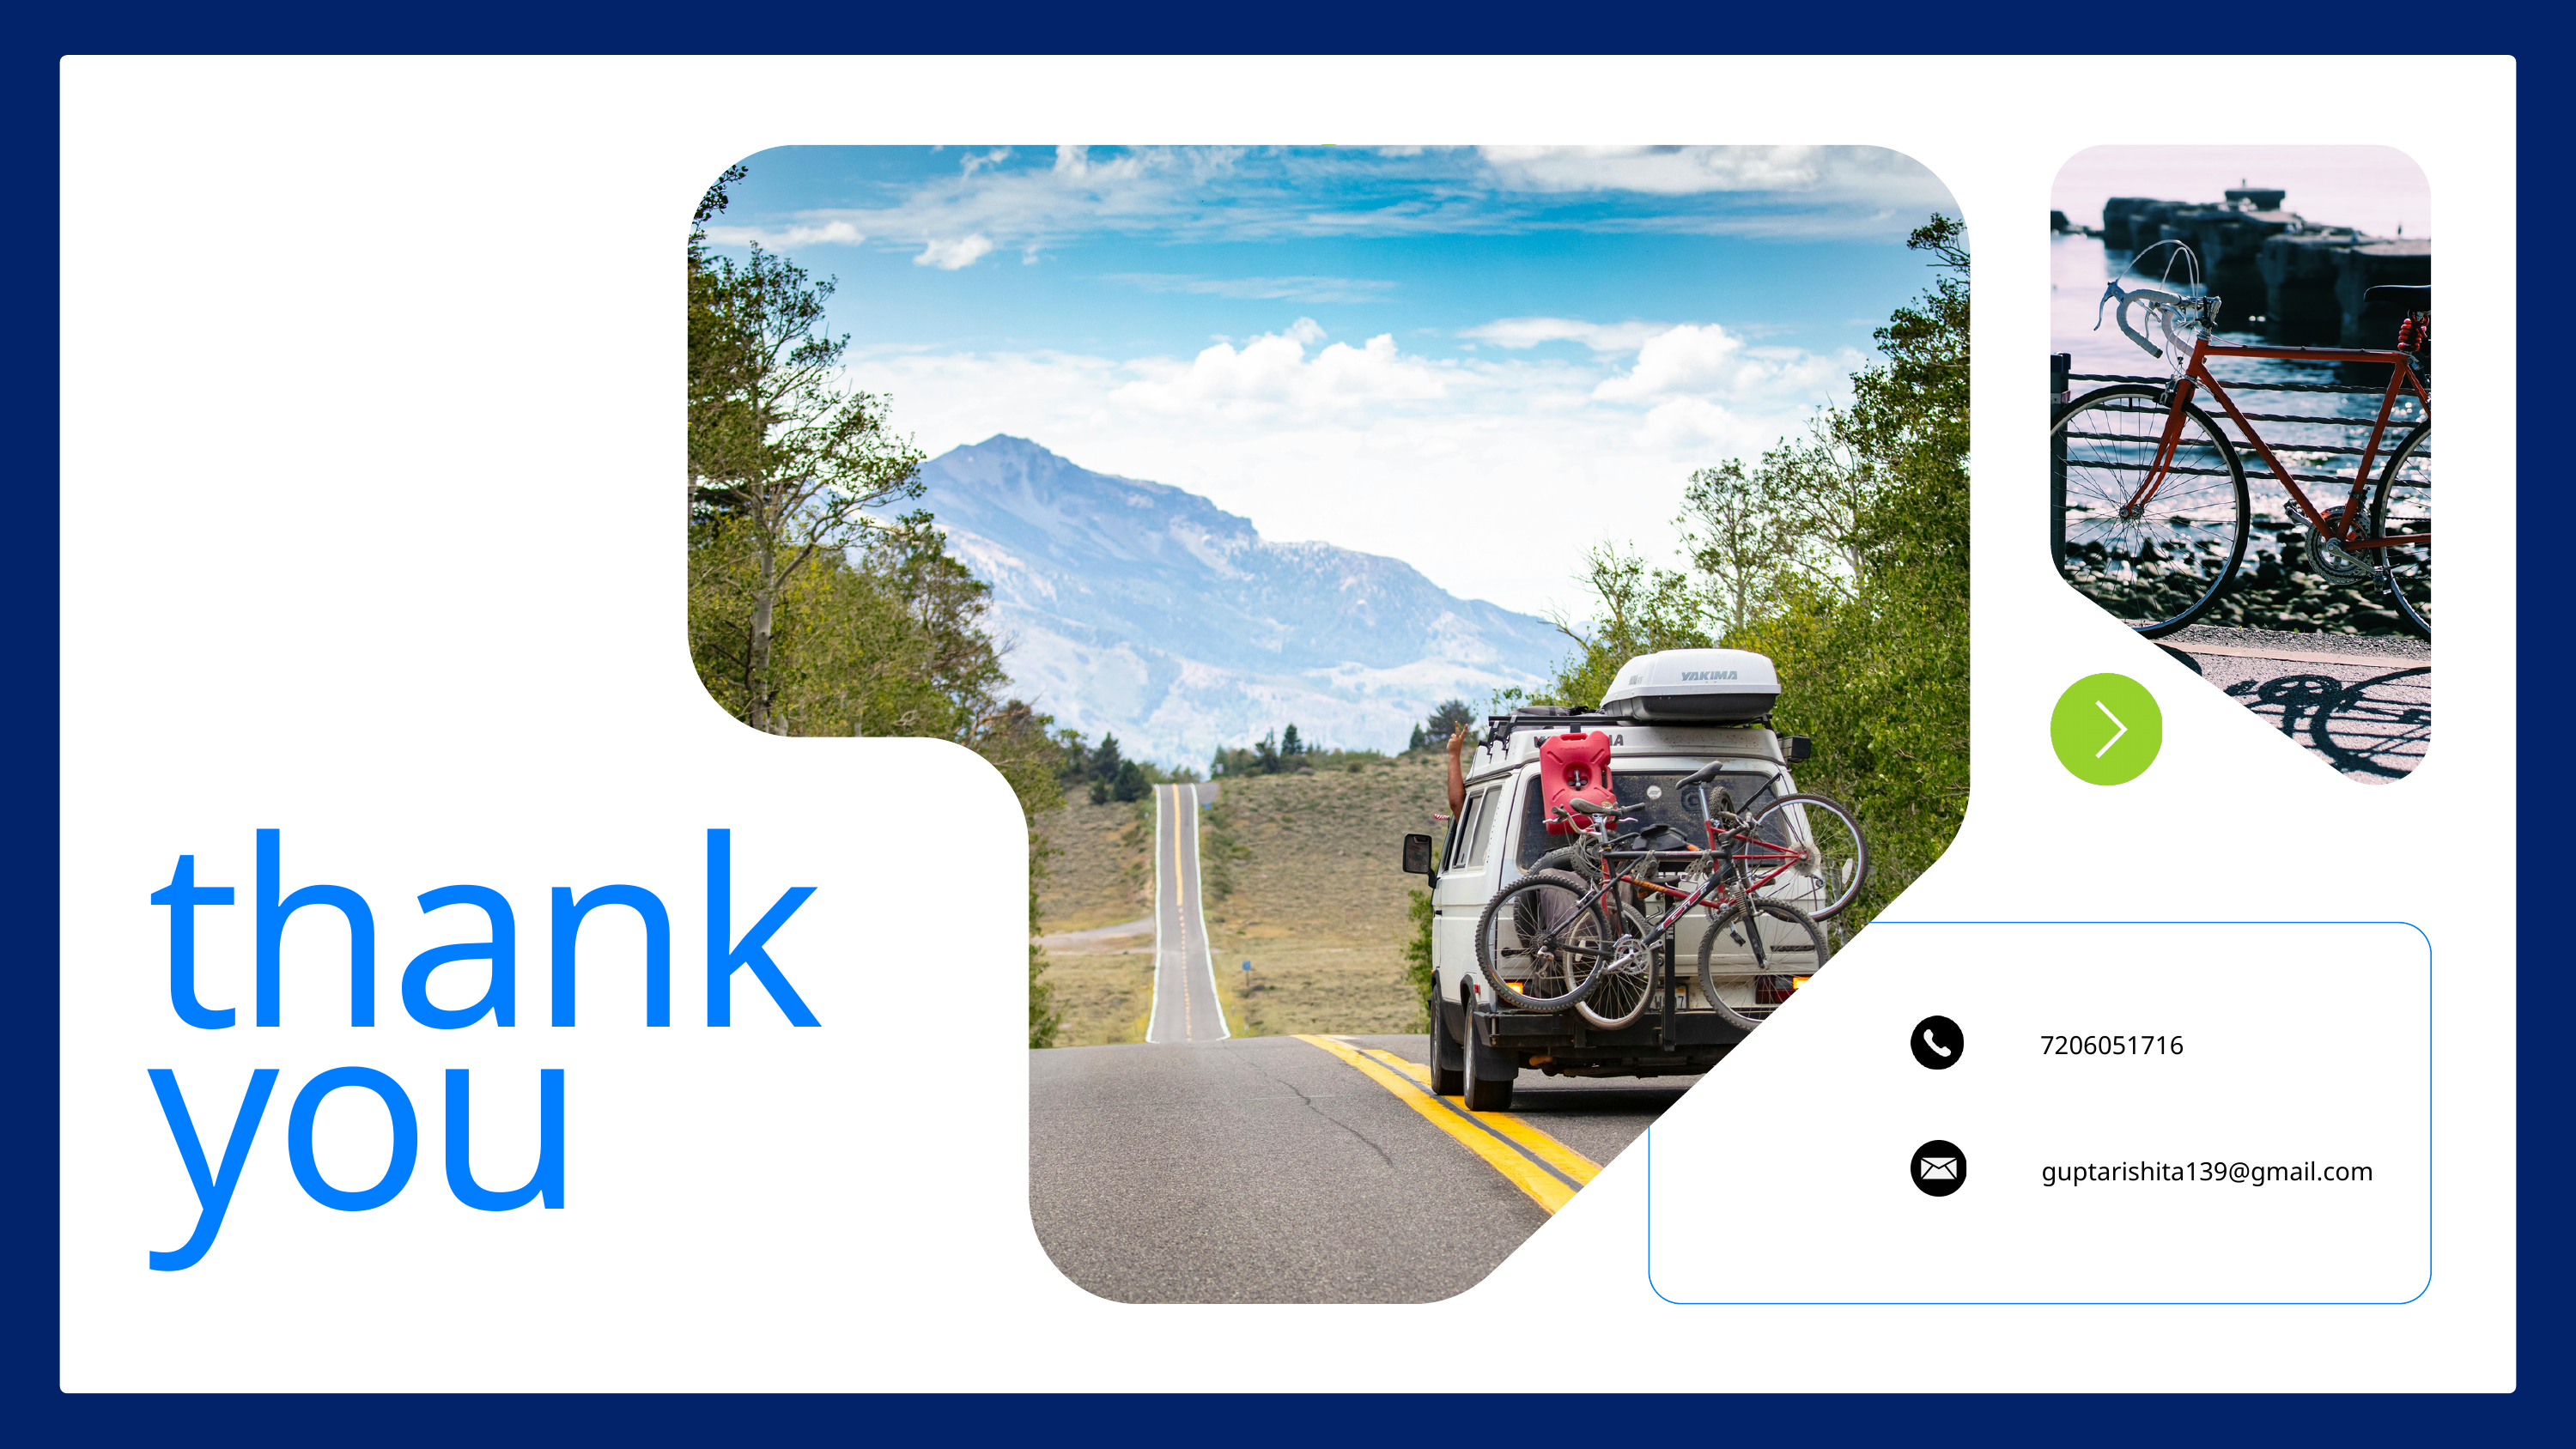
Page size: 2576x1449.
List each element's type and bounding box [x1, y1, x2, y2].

text_box [59, 54, 2517, 1394]
text_box [2050, 144, 2432, 785]
text_box [687, 144, 1971, 1304]
text_box [1975, 922, 2432, 1304]
